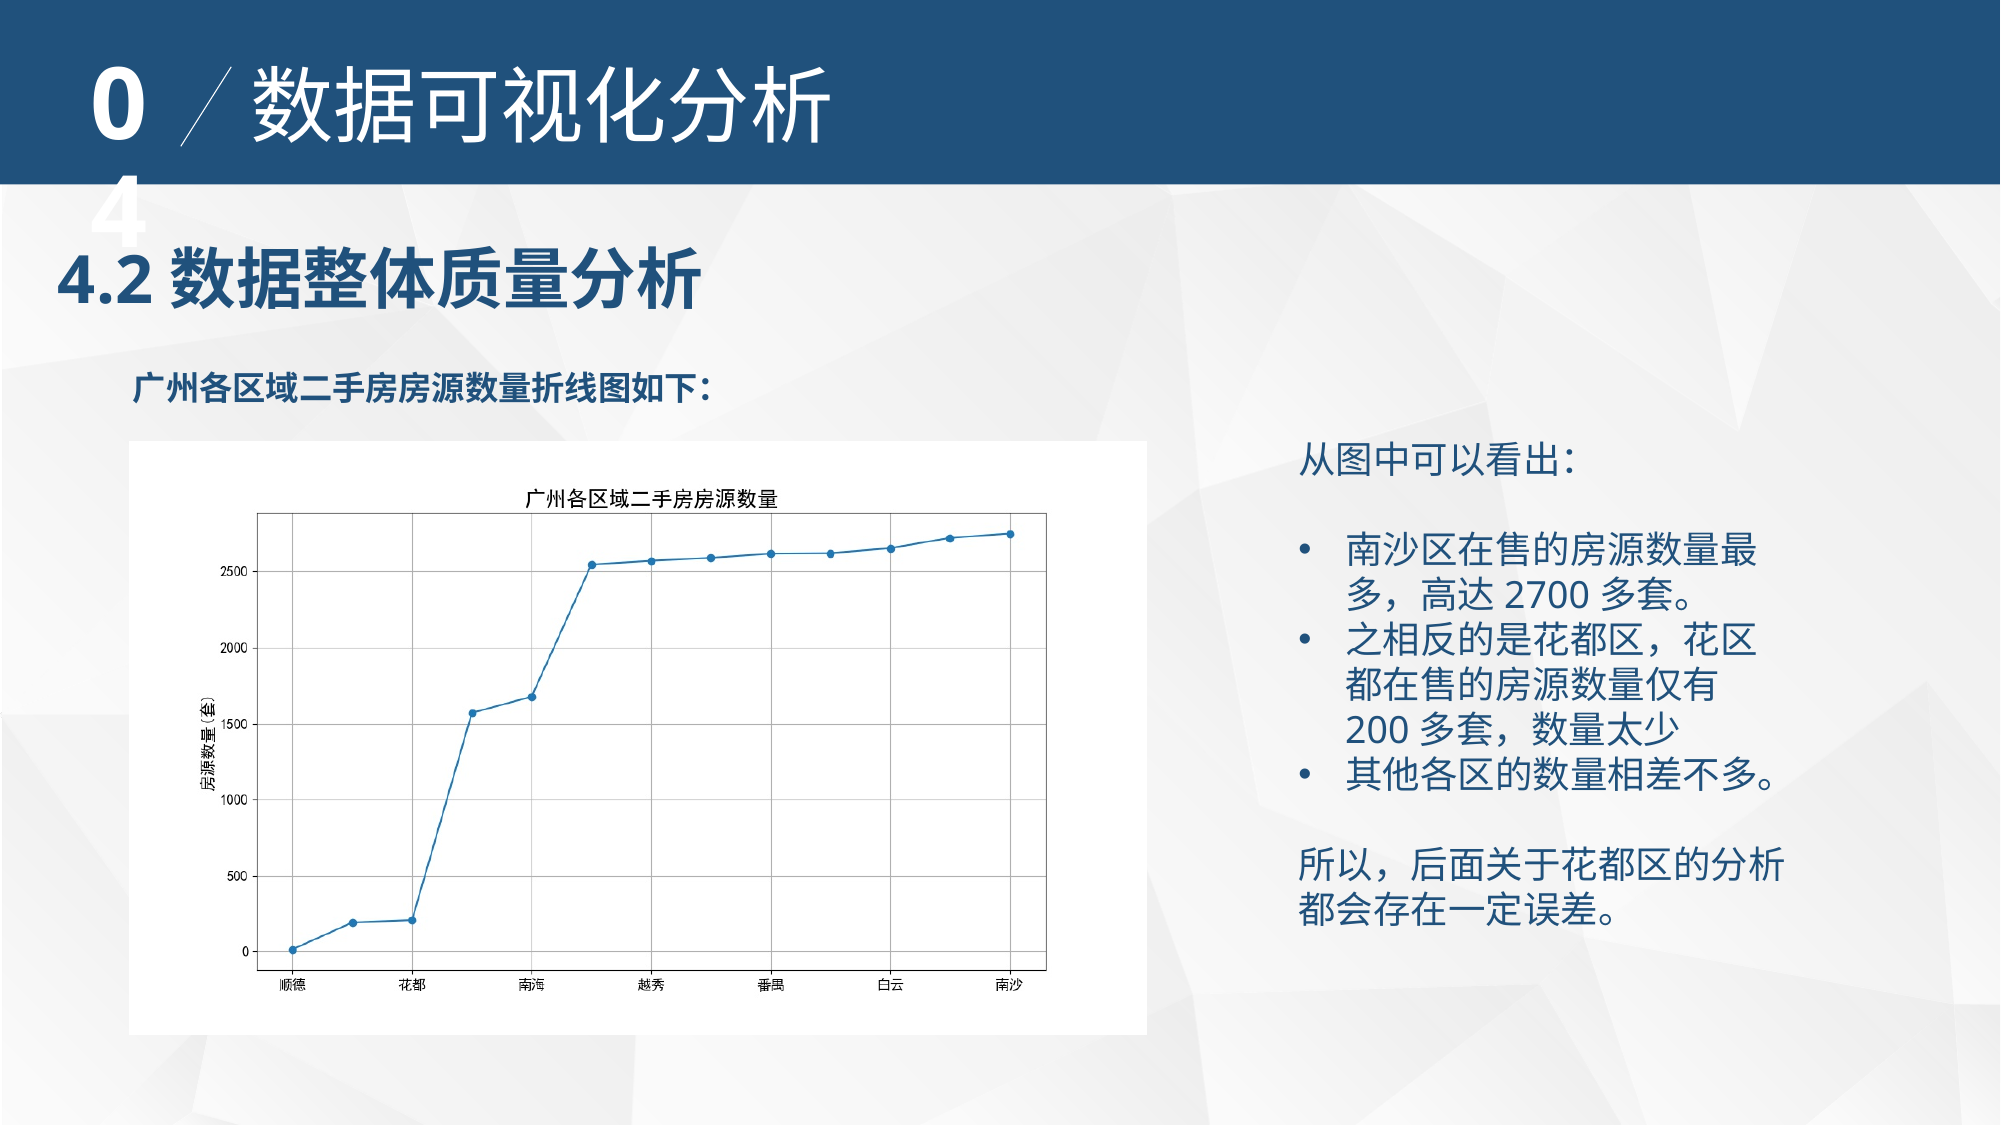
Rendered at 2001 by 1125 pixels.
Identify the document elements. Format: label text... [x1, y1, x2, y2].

text_box 4.2数据整体质量分析 广州各区域二手房房源数量折线图如下： [43, 213, 953, 469]
list 数据可视化分析 [235, 57, 1036, 138]
picture [0, 0, 2001, 1125]
list 04 [75, 45, 218, 212]
text_box 从图中可以看出： 南沙区在售的房源数量最多，高达2700多套。 之相反的是花都区，花区都在售的房源数量仅有200多套，数量太少 其他各区的数量相差不多。 所以，后面关于花都区的分析都会存在一定误差。 [1283, 428, 1804, 939]
